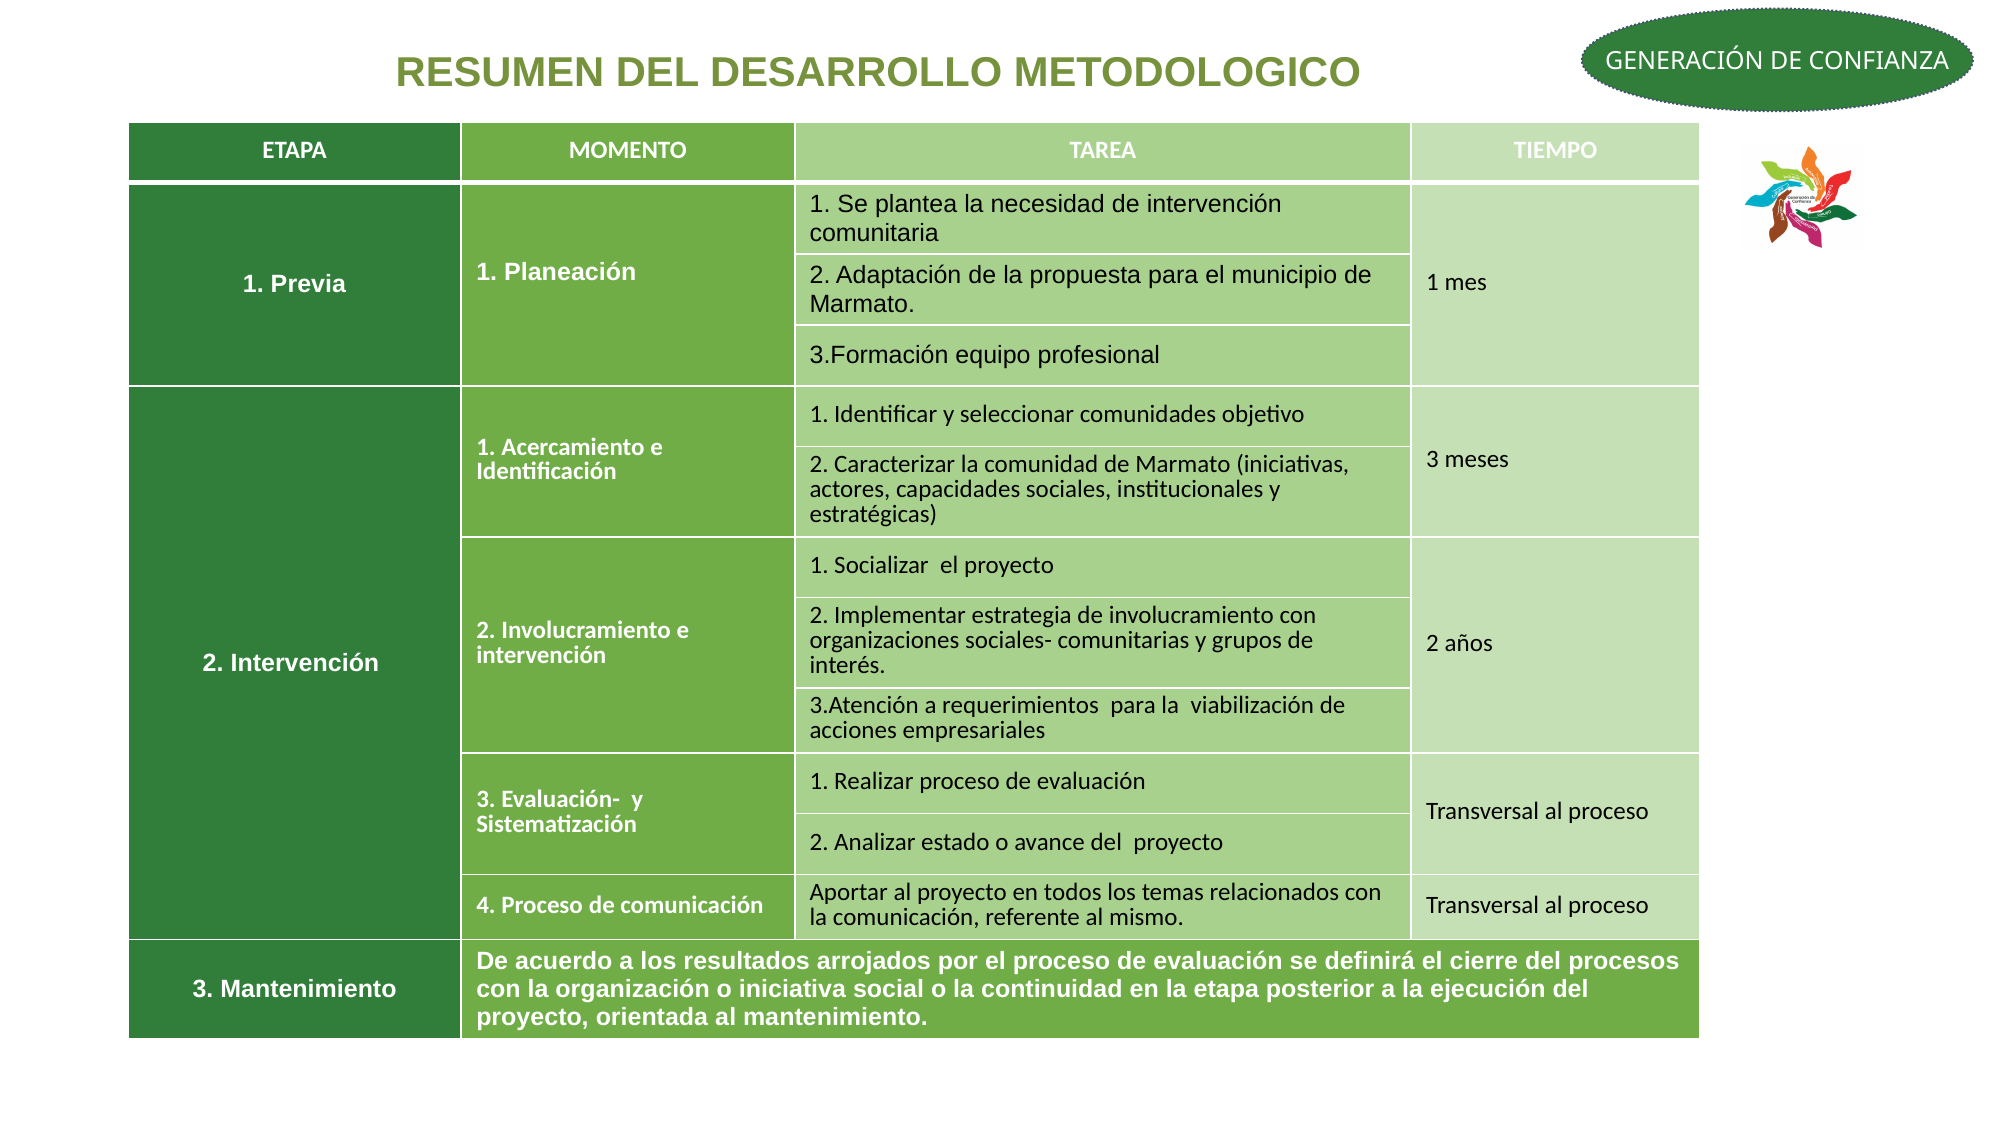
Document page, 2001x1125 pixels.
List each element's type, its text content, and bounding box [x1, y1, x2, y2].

table_cell 3 meses [1412, 387, 1699, 536]
table_header ETAPA [129, 123, 460, 180]
table_cell De acuerdo a los resultados arrojados por el proceso de evaluación se definirá el cierre del procesos con la organización o iniciativa social o la continuidad en la etapa posterior a la ejecución del proyecto, orientada al mantenimiento. [462, 940, 1699, 1038]
text_box GENERACIÓN DE CONFIANZA [1581, 8, 1973, 112]
table_cell 3. Evaluación- y Sistematización [462, 754, 794, 874]
table_header TAREA [796, 123, 1410, 180]
table_cell Transversal al proceso [1412, 754, 1699, 874]
table_cell 1 mes [1412, 185, 1699, 385]
table_cell 4. Proceso de comunicación [462, 875, 794, 939]
table_cell 2 años [1412, 538, 1699, 752]
table_cell 2. Implementar estrategia de involucramiento con organizaciones sociales- comunitarias y grupos de interés. [796, 598, 1410, 687]
table_cell 3. Mantenimiento [129, 940, 460, 1038]
table_cell Transversal al proceso [1412, 875, 1699, 939]
table_cell 2. Involucramiento e intervención [462, 538, 794, 752]
table_header TIEMPO [1412, 123, 1699, 180]
table_cell 1. Realizar proceso de evaluación [796, 754, 1410, 813]
table_cell 1. Planeación [462, 185, 794, 385]
title RESUMEN DEL DESARROLLO METODOLOGICO [380, 0, 1412, 121]
table_cell 2. Analizar estado o avance del proyecto [796, 814, 1410, 874]
table_cell 3.Formación equipo profesional [796, 326, 1410, 385]
table_cell 1. Acercamiento e Identificación [462, 387, 794, 536]
table_cell 1. Se plantea la necesidad de intervención comunitaria [796, 185, 1410, 253]
table_cell 3.Atención a requerimientos para la viabilización de acciones empresariales [796, 689, 1410, 752]
table_cell 2. Adaptación de la propuesta para el municipio de Marmato. [796, 255, 1410, 324]
table_cell 2. Intervención [129, 387, 460, 939]
table_cell Aportar al proyecto en todos los temas relacionados con la comunicación, referente al mismo. [796, 875, 1410, 939]
table_cell 1. Socializar el proyecto [796, 538, 1410, 597]
table_cell 2. Caracterizar la comunidad de Marmato (iniciativas, actores, capacidades sociales, institucionales y estratégicas) [796, 447, 1410, 536]
picture [1741, 142, 1864, 251]
table_cell 1. Identificar y seleccionar comunidades objetivo [796, 387, 1410, 446]
table_header MOMENTO [462, 123, 794, 180]
table_cell 1. Previa [129, 185, 460, 385]
